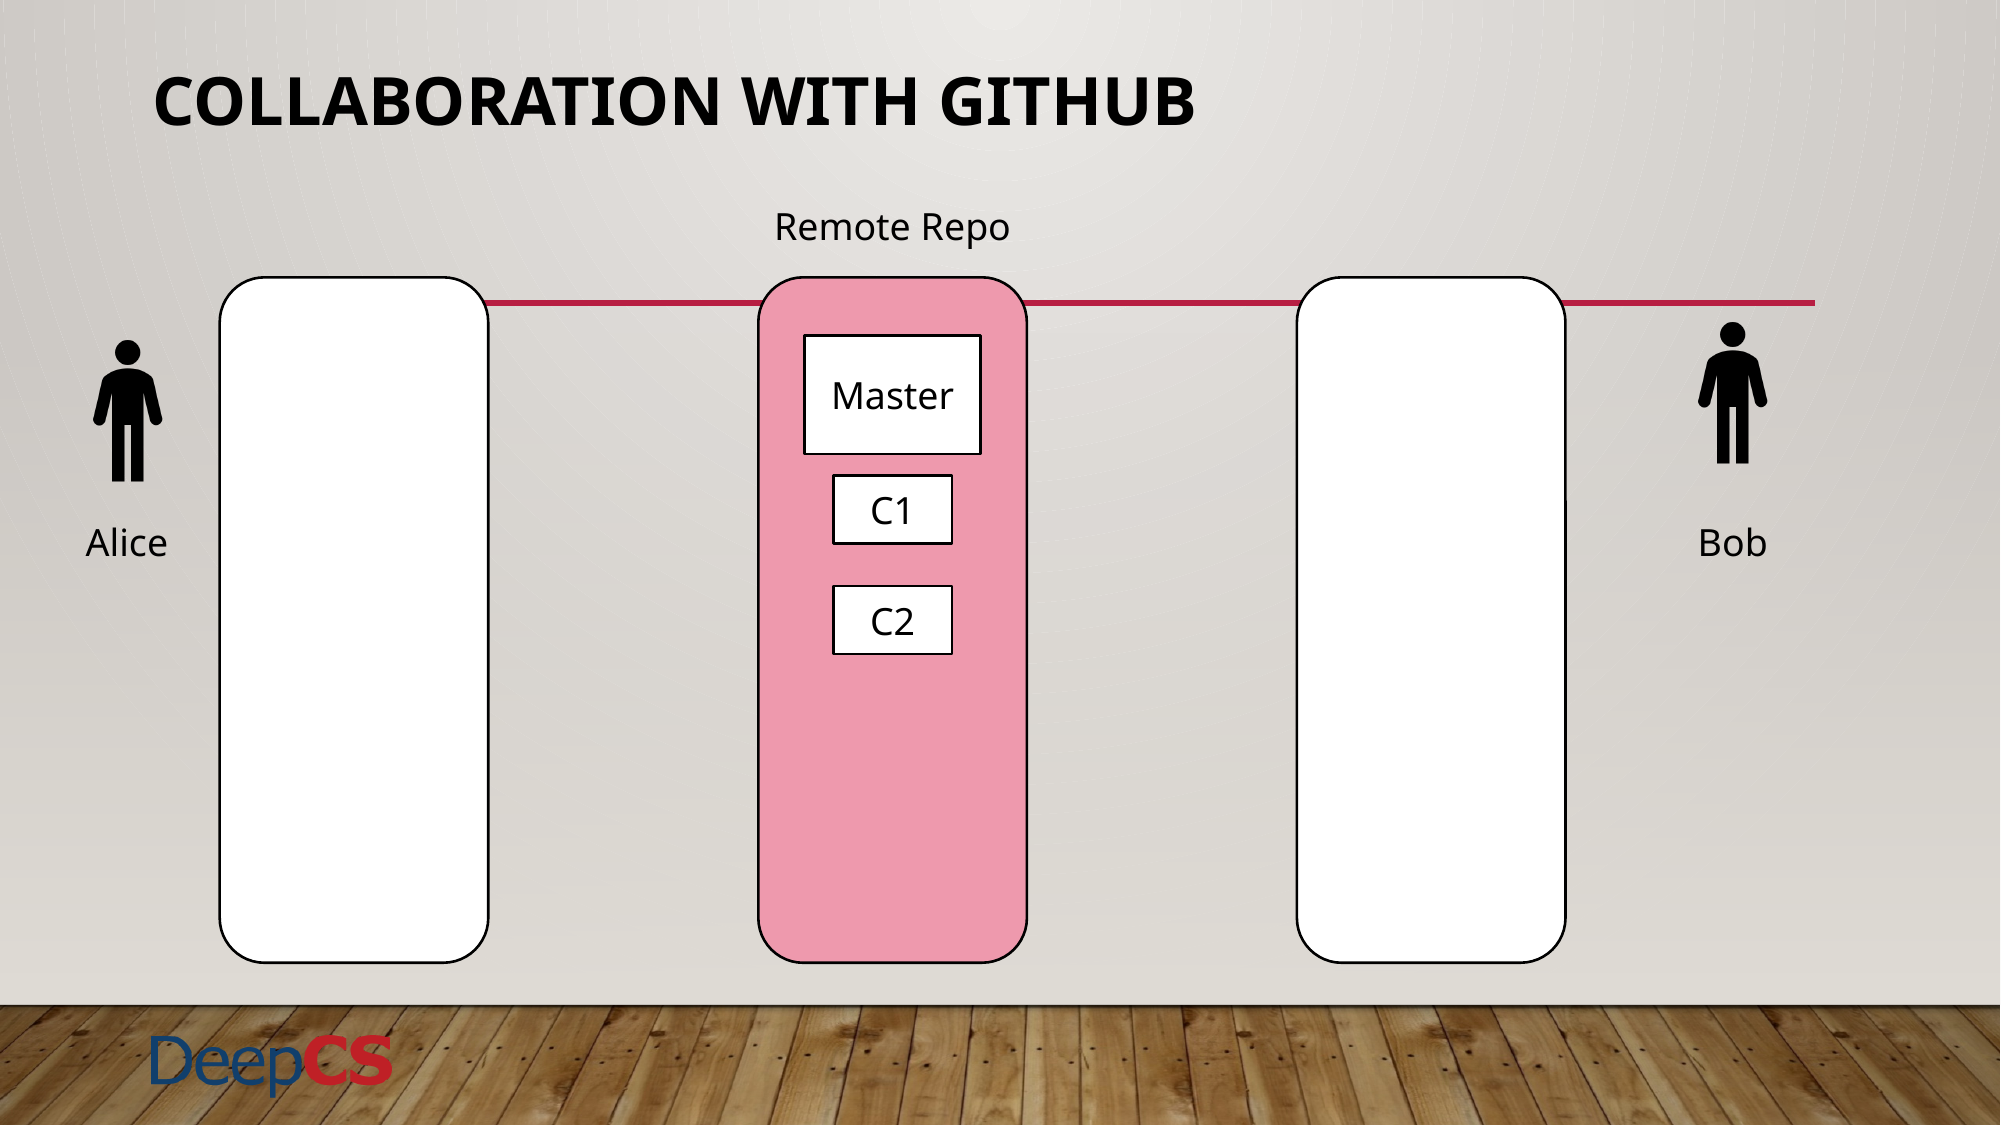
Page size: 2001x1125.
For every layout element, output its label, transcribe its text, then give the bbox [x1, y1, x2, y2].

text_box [219, 277, 1566, 963]
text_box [34, 335, 220, 573]
picture [0, 1005, 2000, 1125]
title Collaboration with GitHub [137, 59, 1846, 167]
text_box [804, 335, 981, 655]
text_box Remote Repo [758, 195, 1027, 256]
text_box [1643, 317, 1822, 573]
